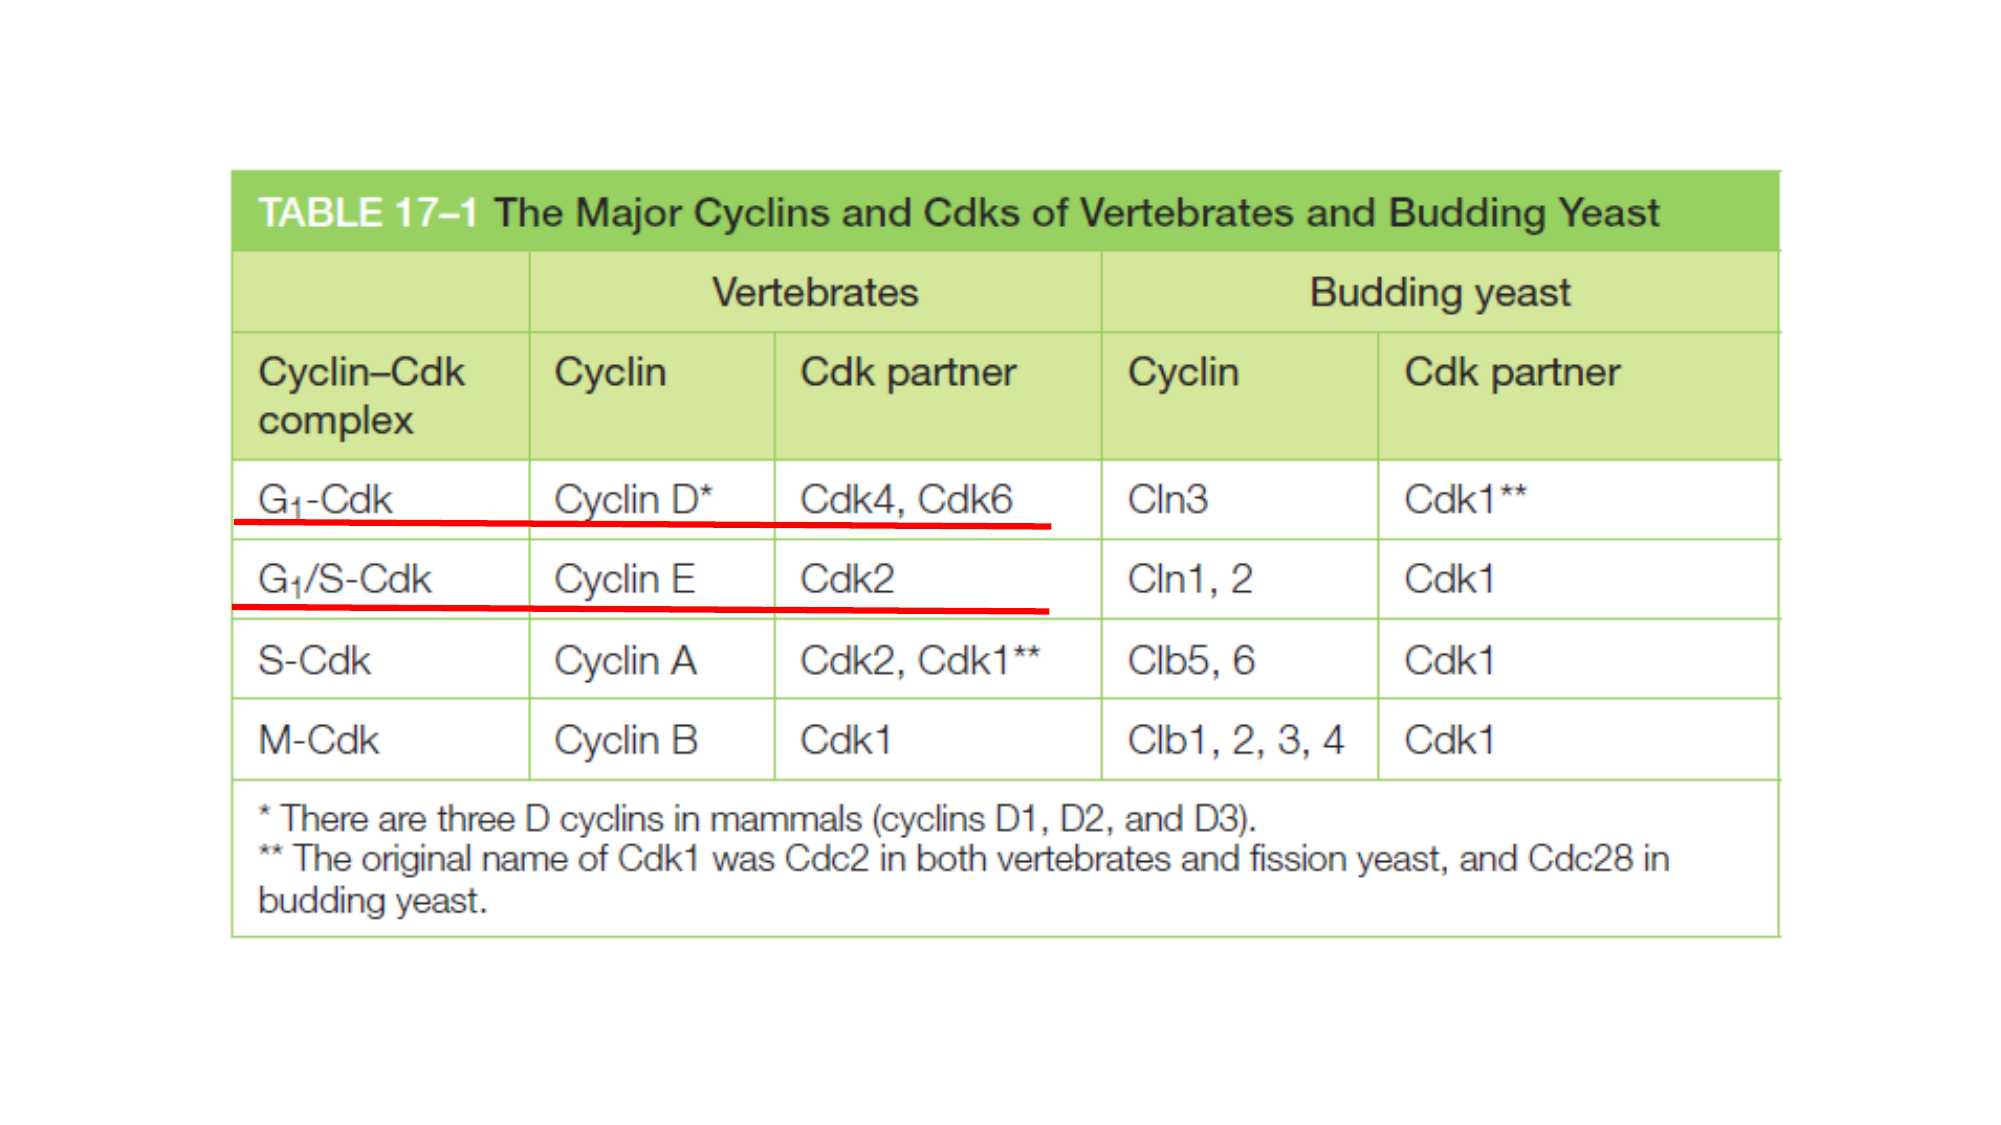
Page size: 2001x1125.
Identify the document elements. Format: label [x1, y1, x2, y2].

text_box [233, 521, 1052, 527]
text_box [231, 606, 1050, 612]
picture [218, 158, 1795, 949]
